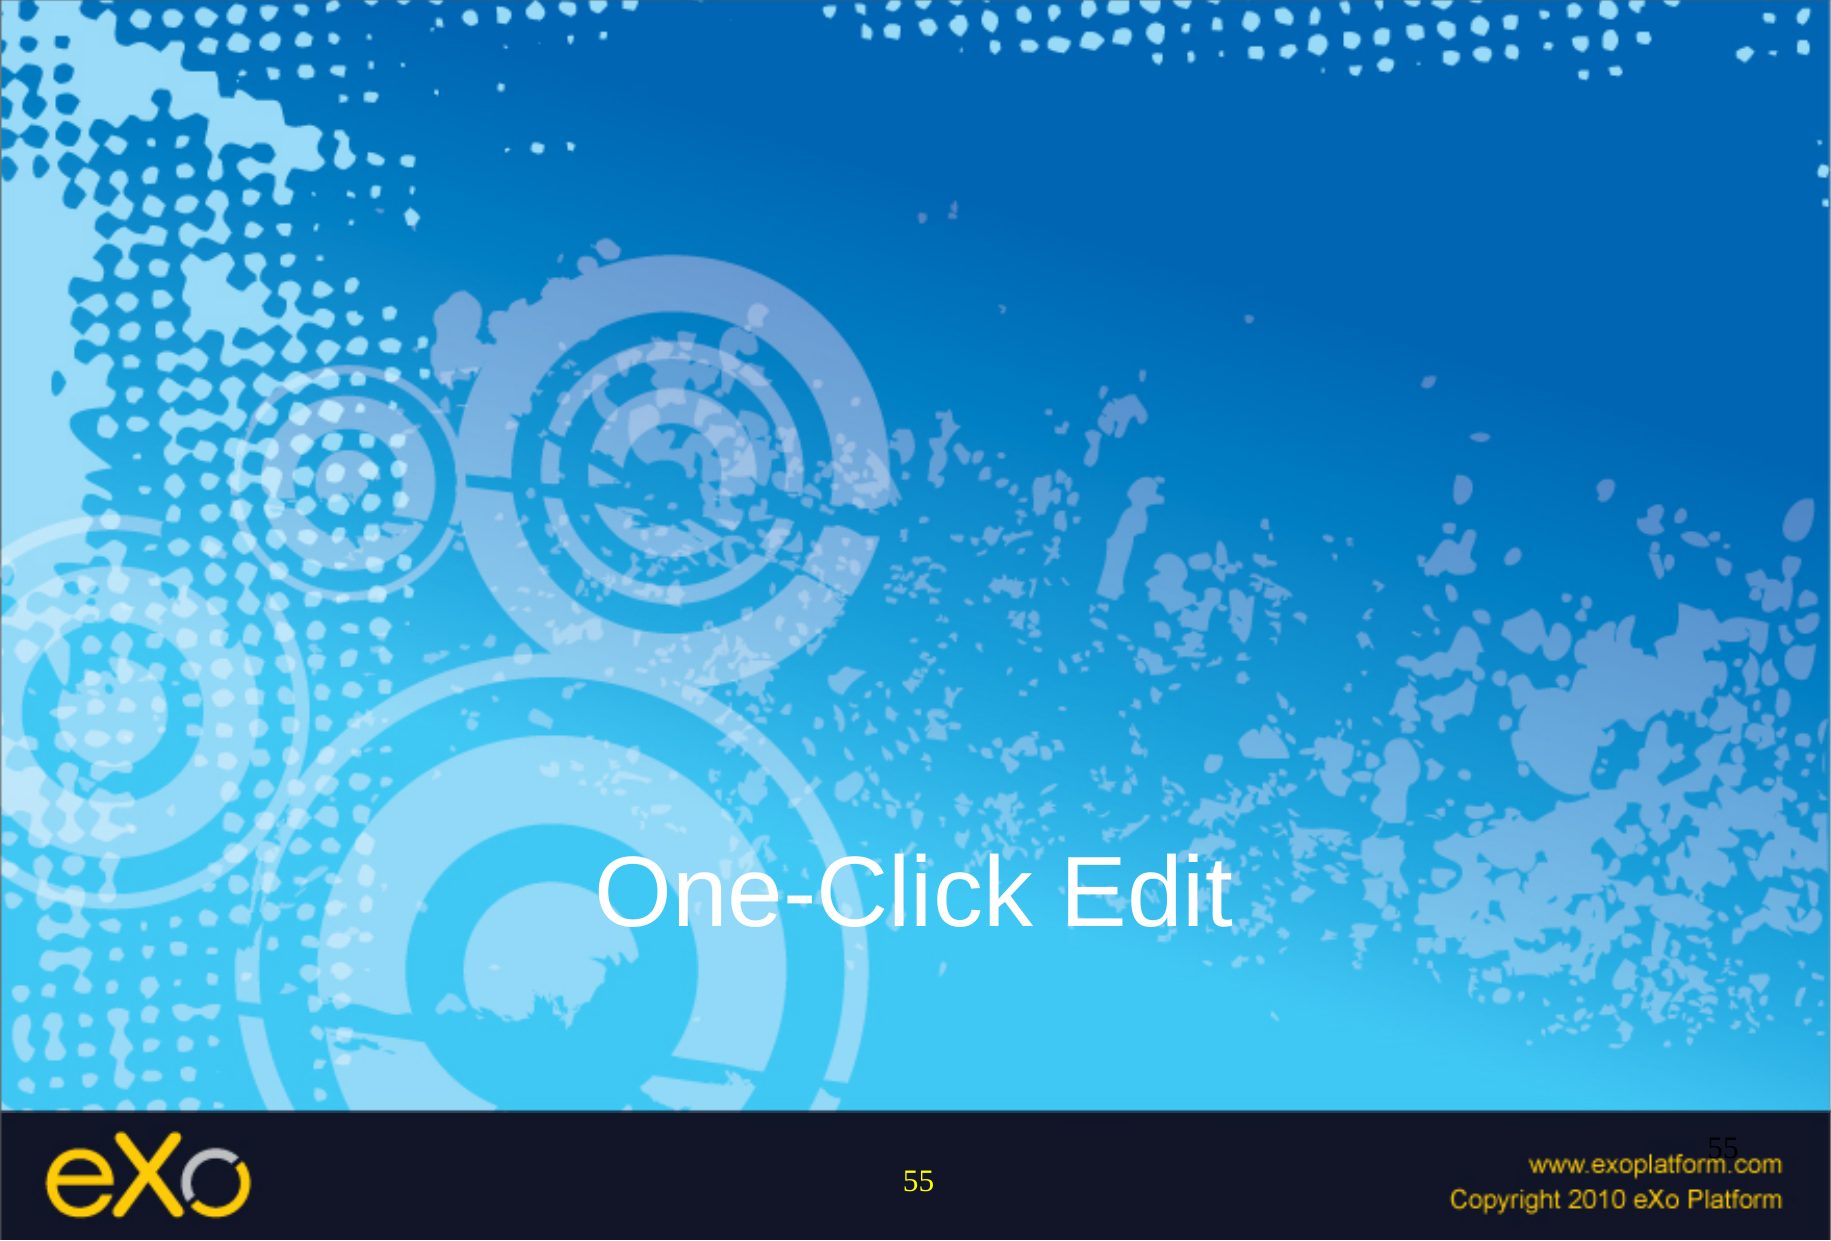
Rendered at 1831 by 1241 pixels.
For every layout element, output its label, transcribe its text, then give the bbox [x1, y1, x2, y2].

text_box One-Click Edit [90, 769, 1738, 1015]
text_box 55 [1312, 1129, 1739, 1215]
picture [0, 0, 1831, 1240]
